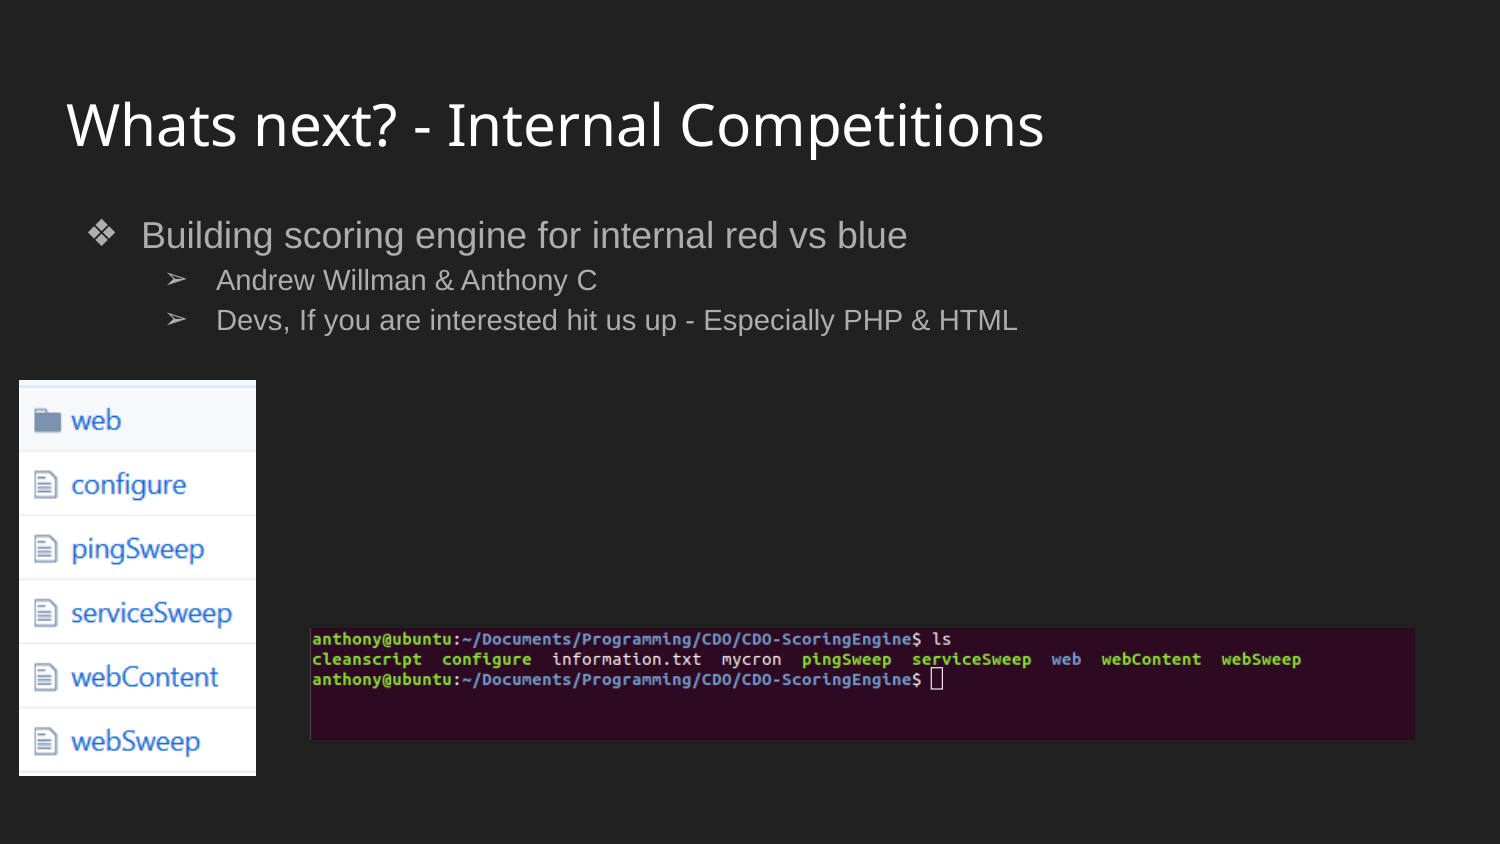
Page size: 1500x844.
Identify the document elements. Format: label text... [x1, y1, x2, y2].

title Whats next? - Internal Competitions [51, 72, 1449, 167]
picture [310, 628, 1415, 740]
list Building scoring engine for internal red vs blue Andrew Willman & Anthony C Devs, If you are interested hit us up - Especially PHP & HTML [51, 189, 1449, 750]
picture [19, 380, 256, 776]
